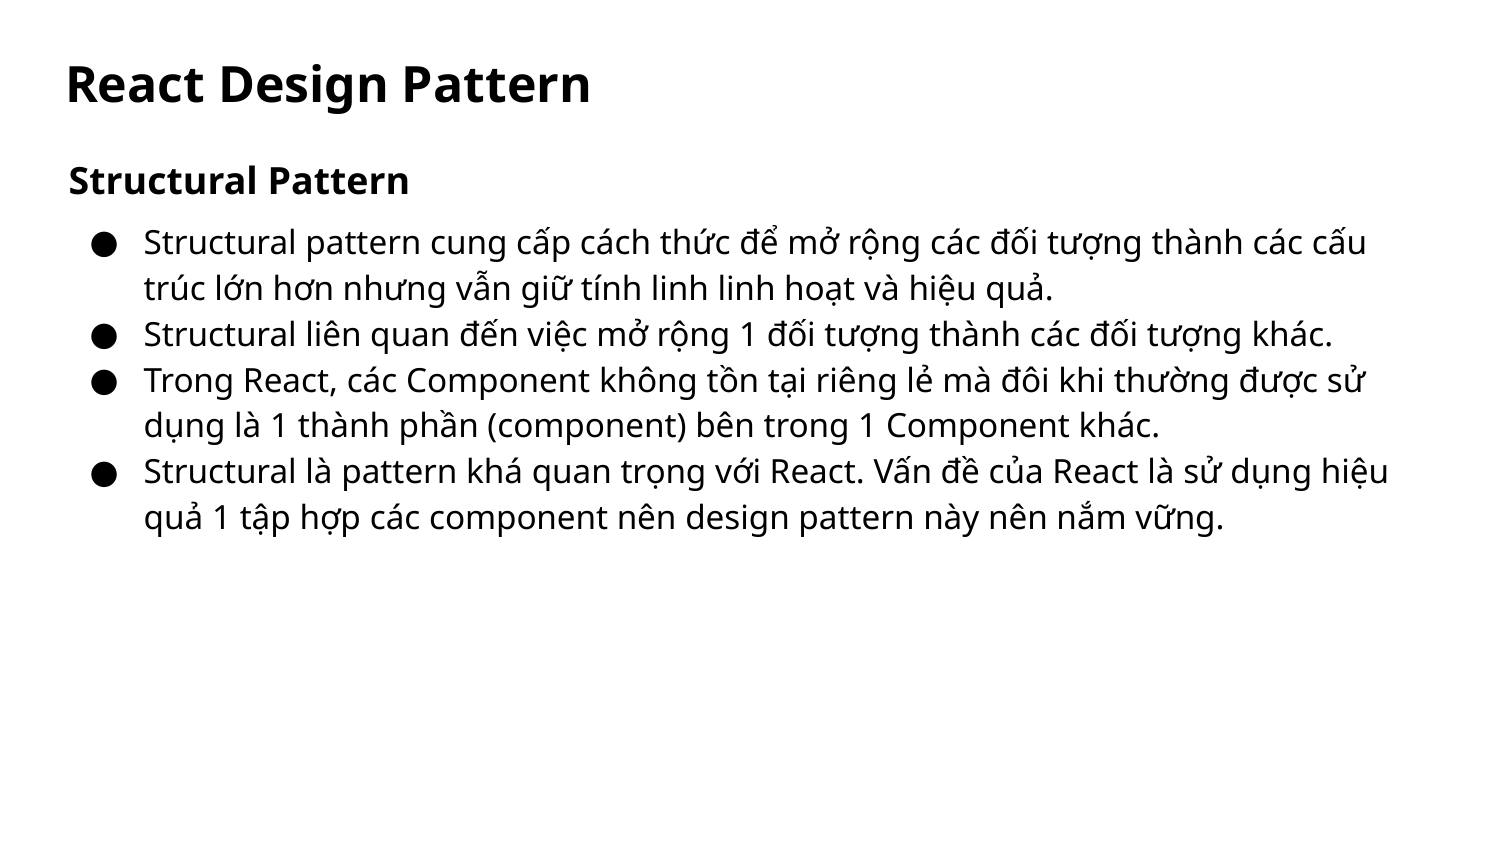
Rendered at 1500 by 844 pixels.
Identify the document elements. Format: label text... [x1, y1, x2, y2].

list Structural pattern cung cấp cách thức để mở rộng các đối tượng thành các cấu trúc lớn hơn nhưng vẫn giữ tính linh linh hoạt và hiệu quả. Structural liên quan đến việc mở rộng 1 đối tượng thành các đối tượng khác. Trong React, các Component không tồn tại riêng lẻ mà đôi khi thường được sử dụng là 1 thành phần (component) bên trong 1 Component khác. Structural là pattern khá quan trọng với React. Vấn đề của React là sử dụng hiệu quả 1 tập hợp các component nên design pattern này nên nắm vững. [53, 200, 1430, 790]
title React Design Pattern [53, 31, 1446, 135]
list Structural Pattern [53, 147, 1373, 200]
